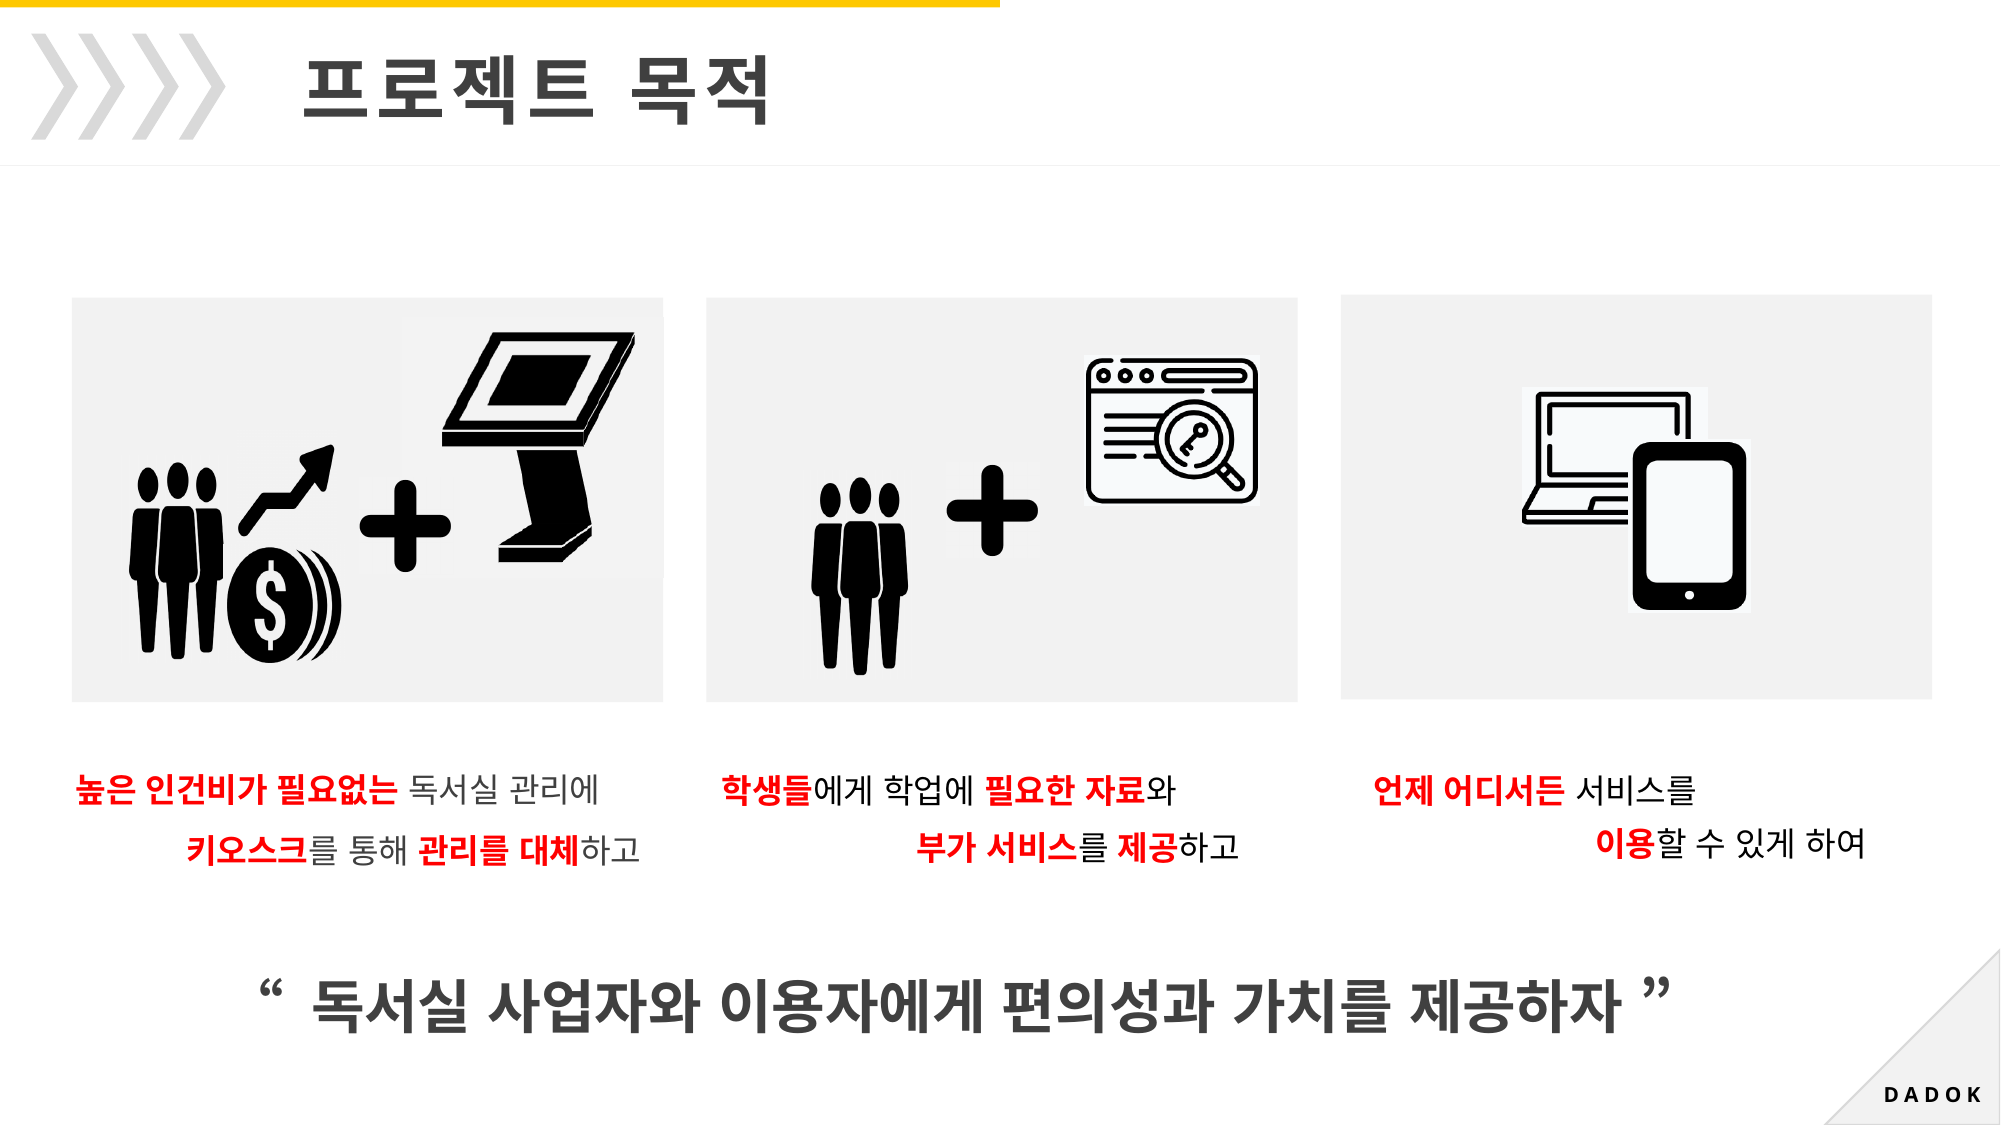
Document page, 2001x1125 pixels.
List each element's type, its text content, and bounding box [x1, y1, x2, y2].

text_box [31, 33, 125, 140]
text_box [0, 0, 1001, 8]
text_box “ 독서실 사업자와 이용자에게 편의성과 가치를 제공하자 ” [210, 962, 1754, 1047]
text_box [131, 33, 226, 140]
text_box 프로젝트 목적 [286, 36, 789, 142]
text_box D A D O K [1868, 1074, 1996, 1115]
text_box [706, 297, 1515, 876]
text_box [60, 297, 770, 879]
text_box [1340, 294, 2000, 872]
